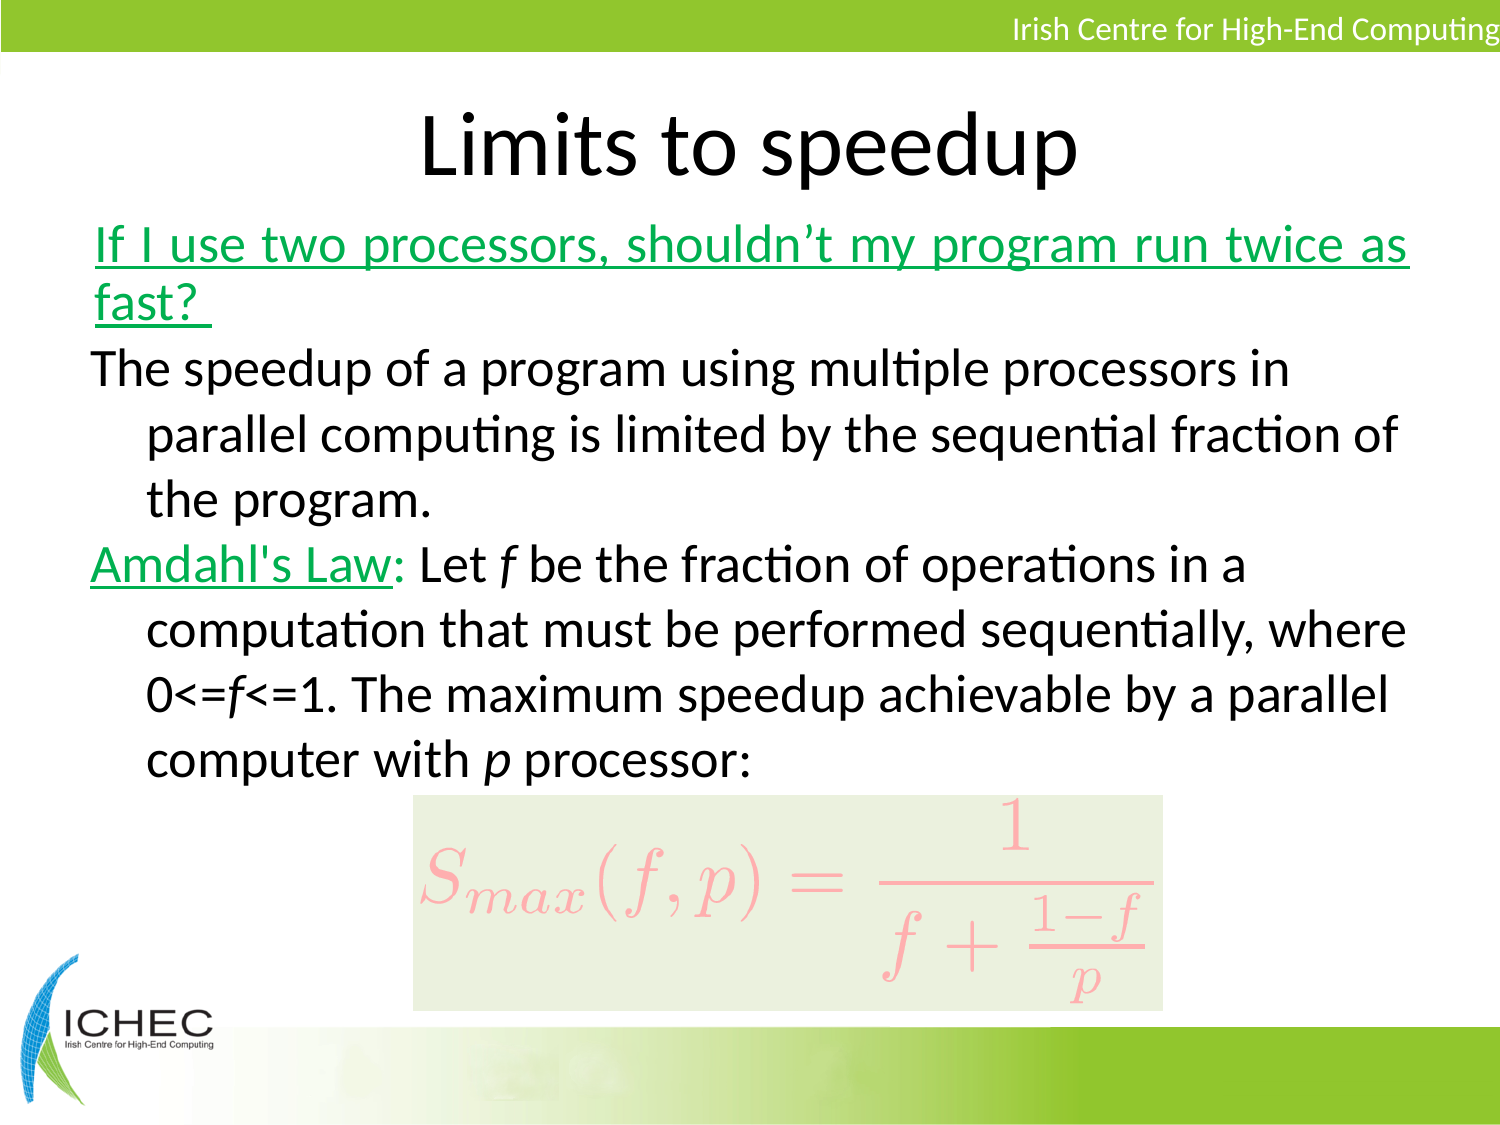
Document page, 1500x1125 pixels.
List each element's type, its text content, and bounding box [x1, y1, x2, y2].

picture [0, 0, 1500, 1125]
title Limits to speedup [75, 45, 1425, 208]
list If I use two processors, shouldn’t my program run twice as fast? The speedup of a program using multiple processors in parallel computing is limited by the sequential fraction of the program. Amdahl's Law: Let f be the fraction of operations in a computation that must be performed sequentially, where 0<=f<=1. The maximum speedup achievable by a parallel computer with p processor: [75, 208, 1425, 917]
